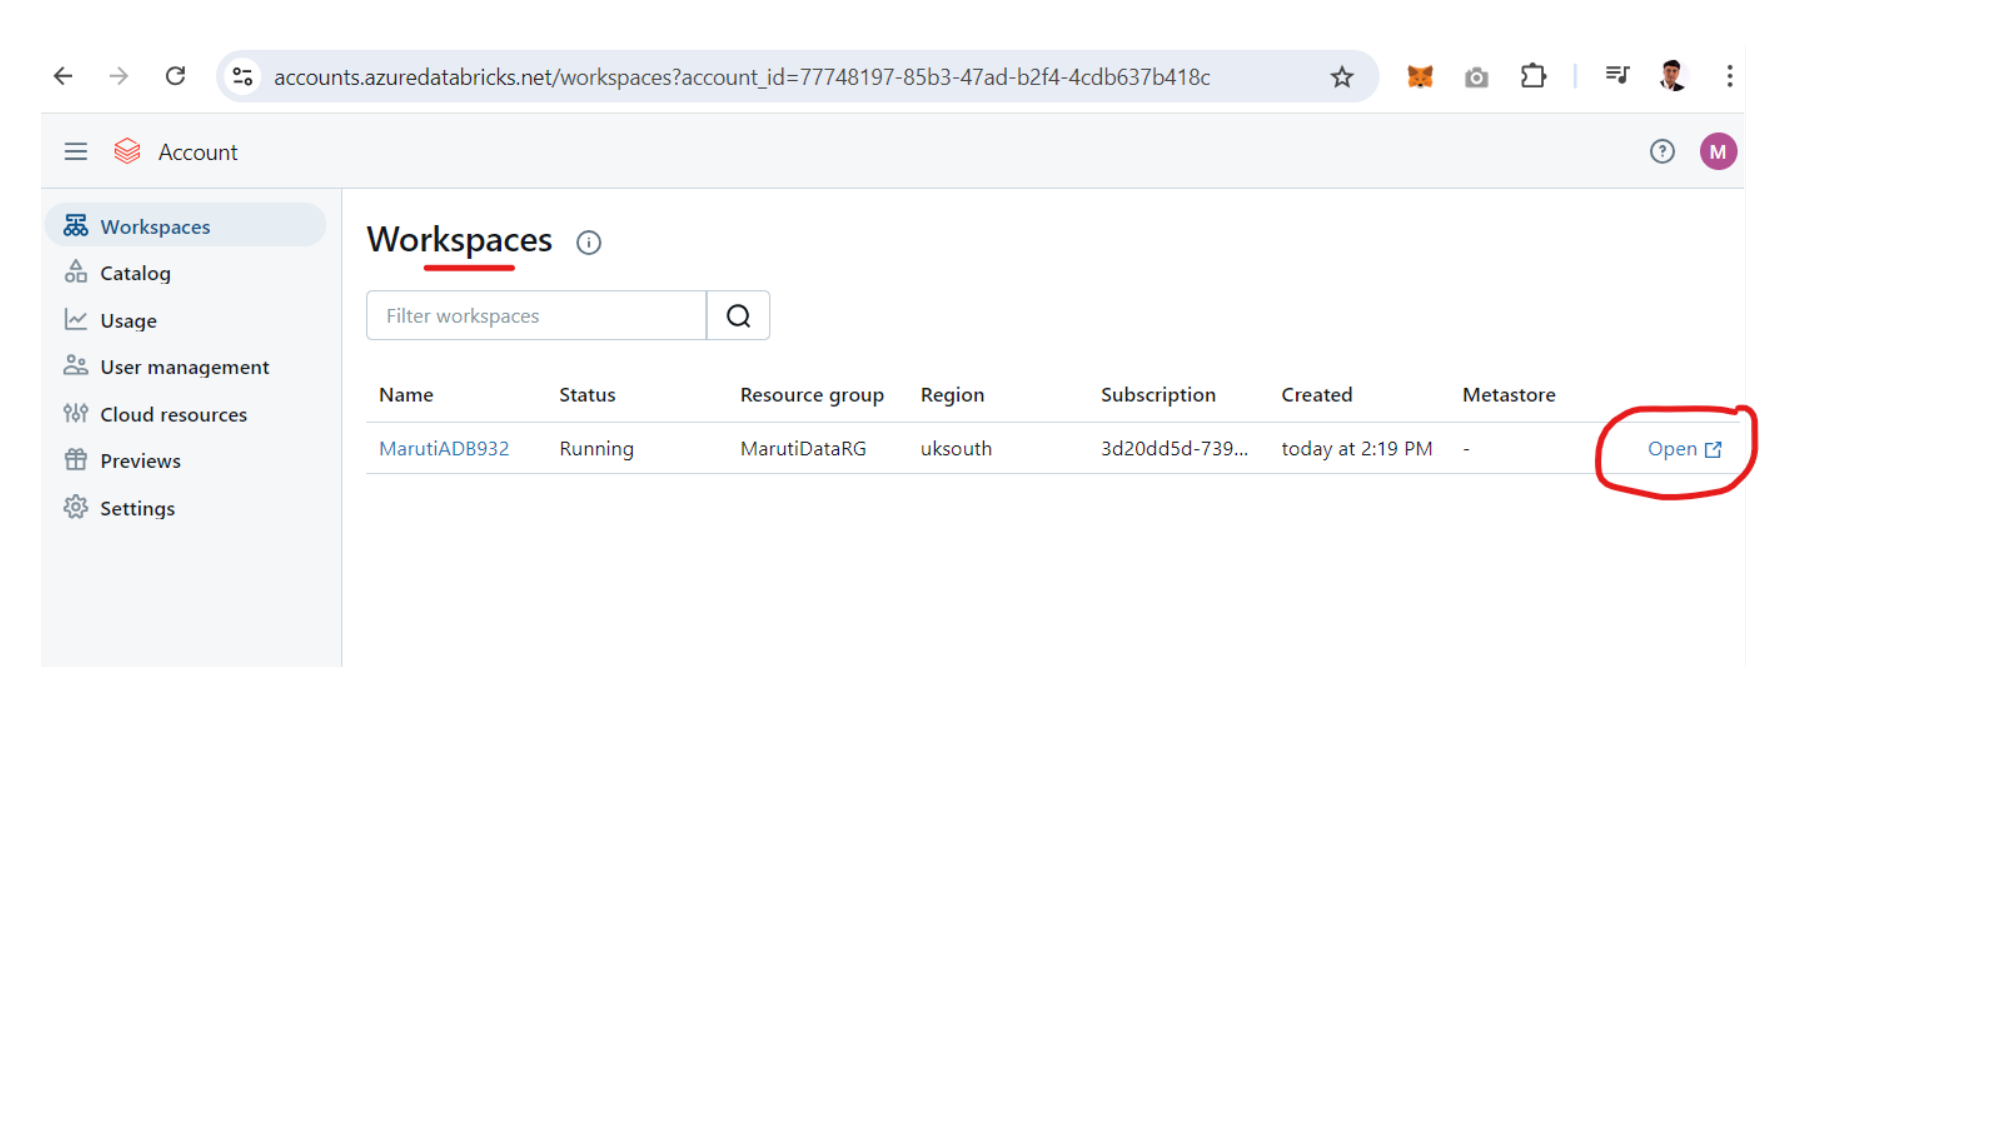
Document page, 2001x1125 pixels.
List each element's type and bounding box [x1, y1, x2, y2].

picture [41, 45, 1759, 667]
